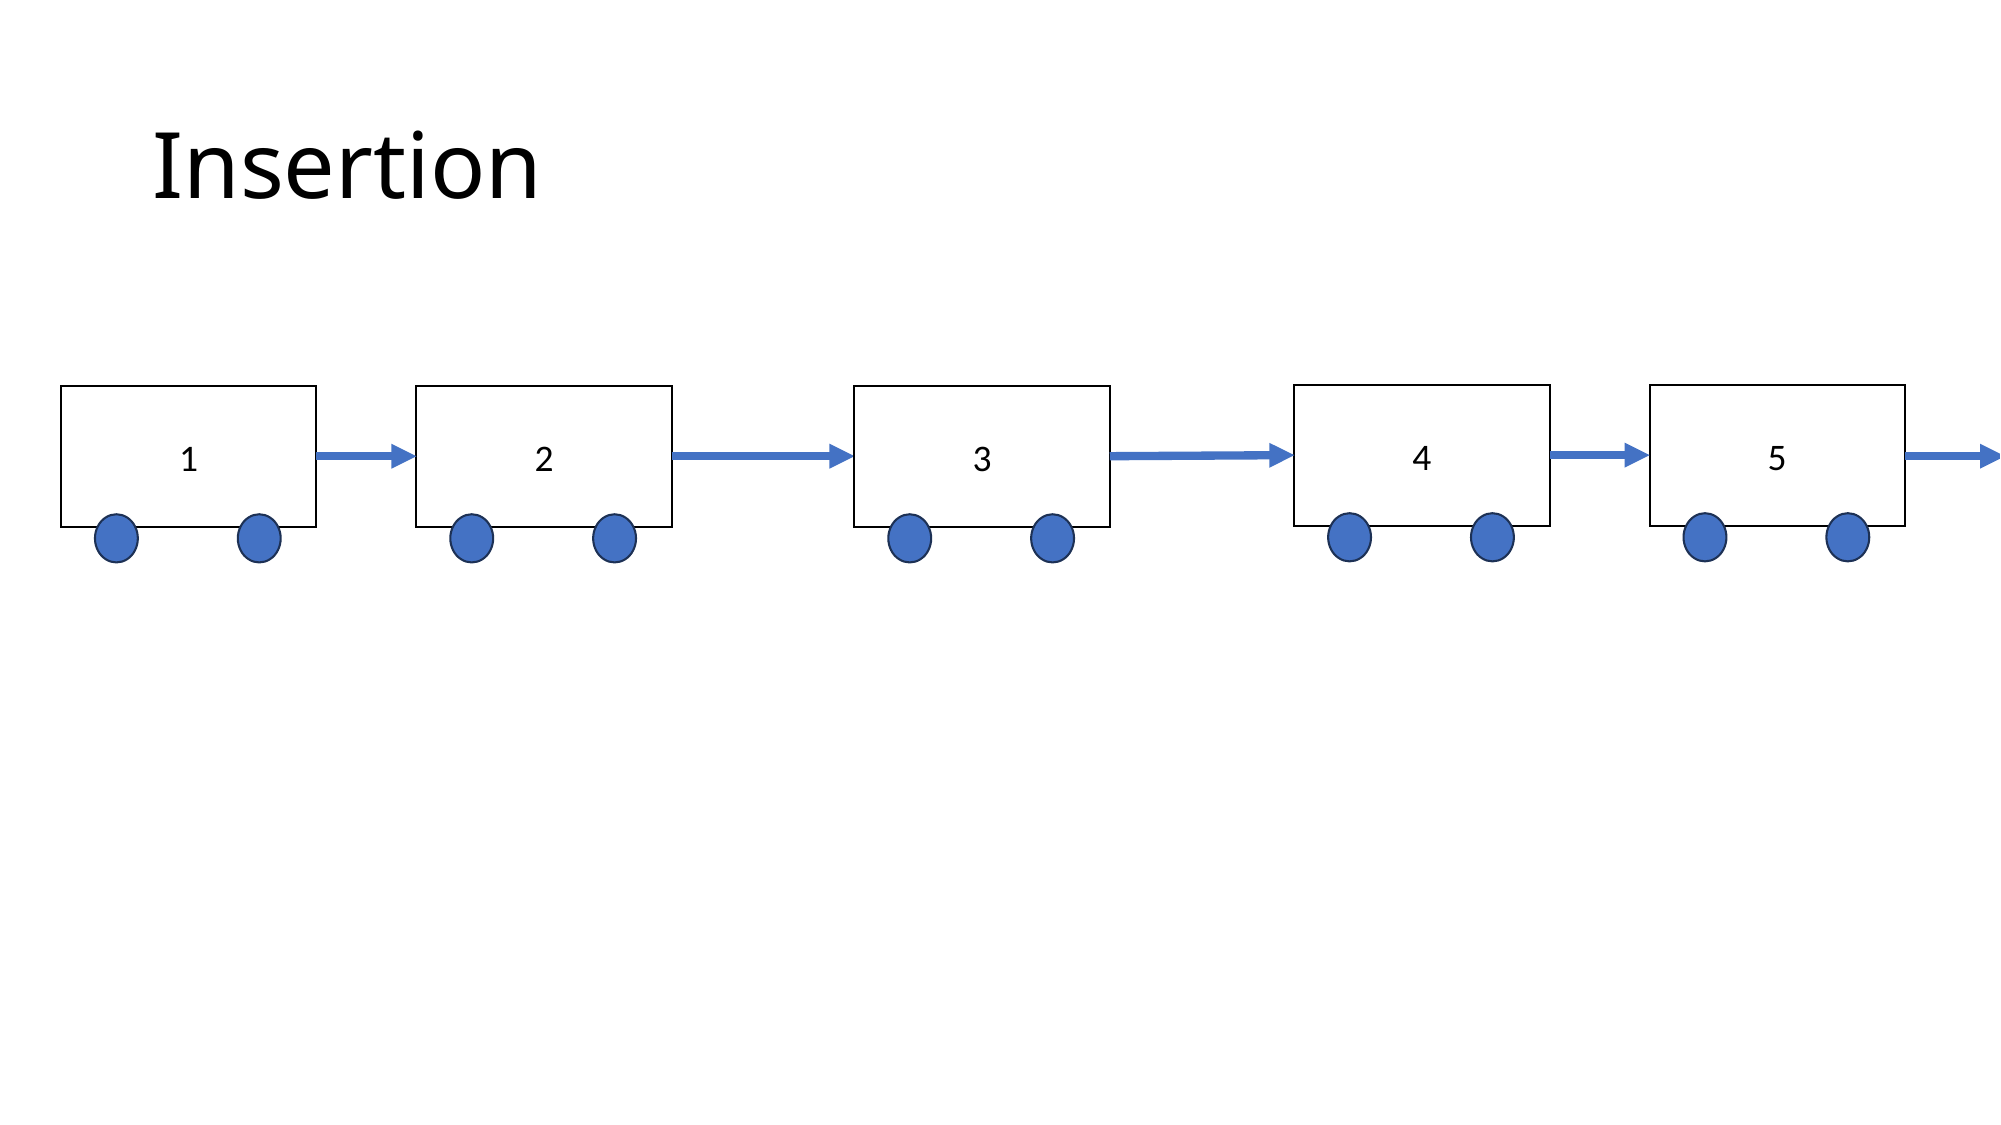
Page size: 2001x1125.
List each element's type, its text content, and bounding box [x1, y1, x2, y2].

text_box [1294, 384, 1550, 562]
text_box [60, 385, 317, 563]
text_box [1649, 384, 1905, 562]
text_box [854, 385, 1110, 563]
title Insertion [137, 59, 1863, 278]
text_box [416, 385, 672, 563]
